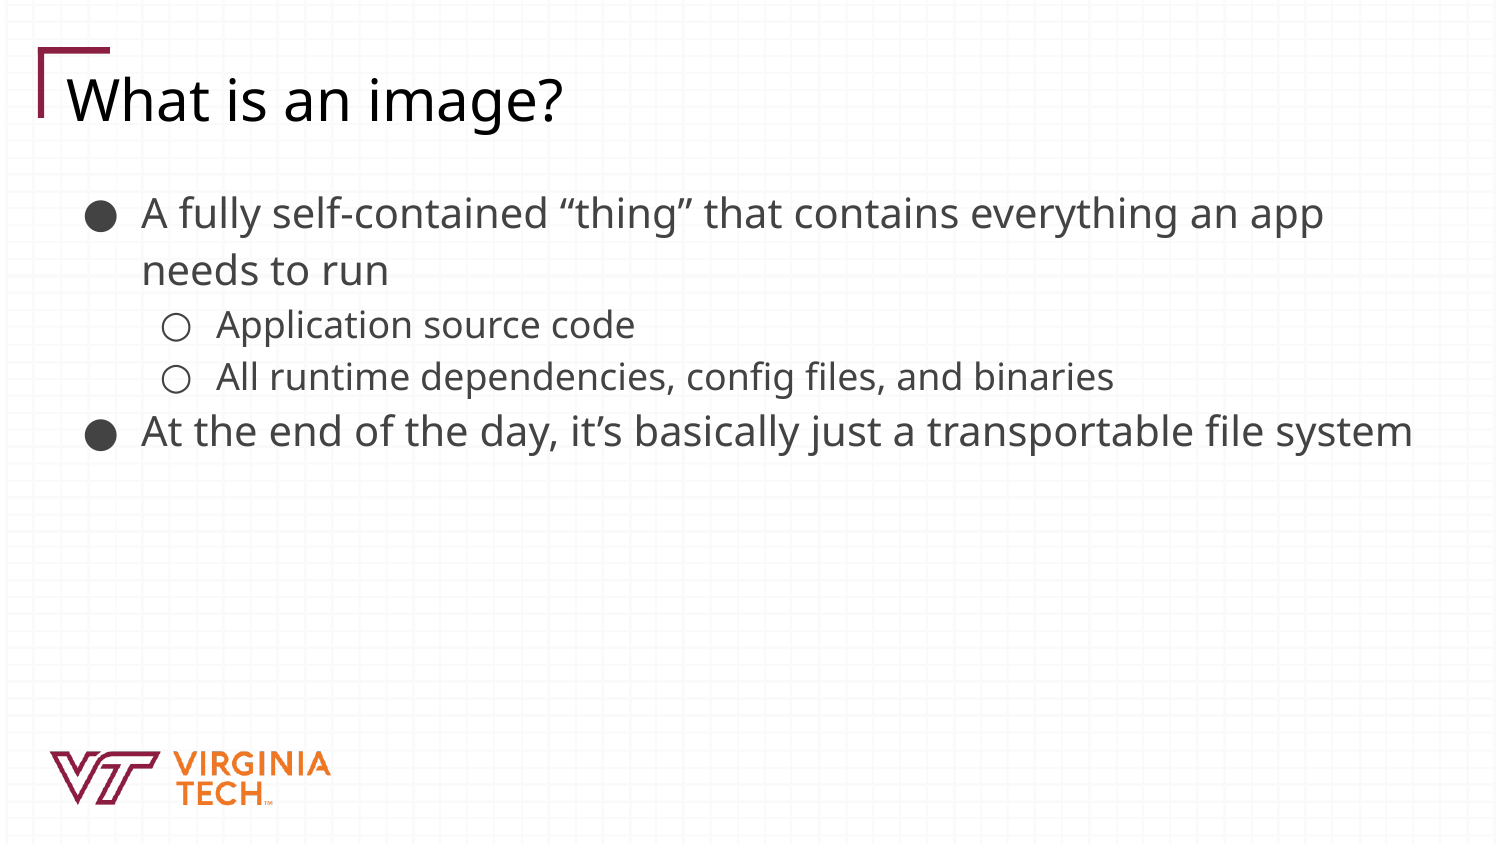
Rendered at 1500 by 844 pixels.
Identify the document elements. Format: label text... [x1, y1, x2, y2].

picture [47, 749, 333, 807]
title What is an image? [51, 48, 1449, 142]
list A fully self-contained “thing” that contains everything an app needs to run Application source code All runtime dependencies, config files, and binaries At the end of the day, it’s basically just a transportable file system [51, 164, 1449, 725]
